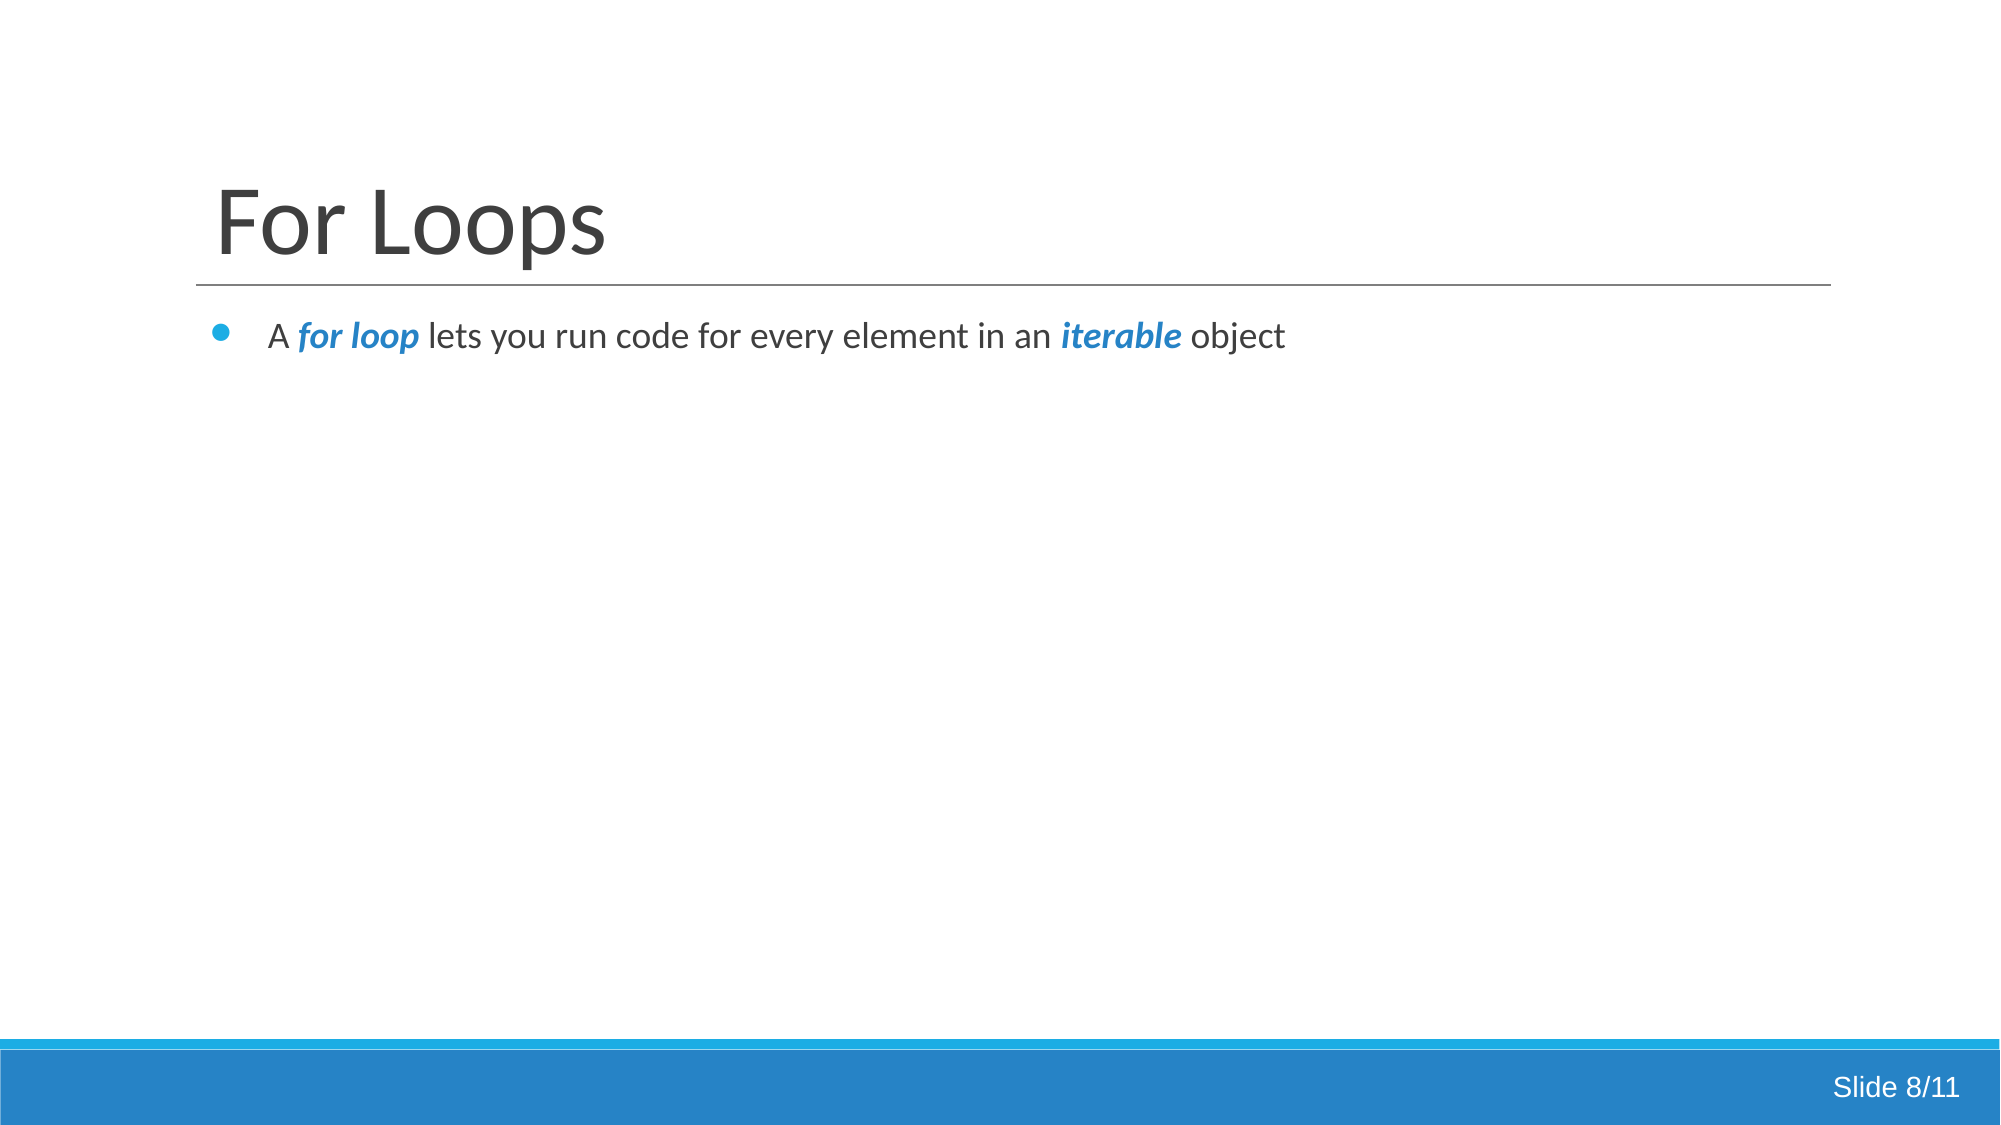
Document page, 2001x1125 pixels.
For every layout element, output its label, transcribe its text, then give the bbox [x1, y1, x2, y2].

text_box Slide 8/11 [1817, 1053, 2000, 1125]
title For Loops [200, 44, 1850, 283]
text_box A for loop lets you run code for every element in an iterable object [192, 308, 1317, 870]
